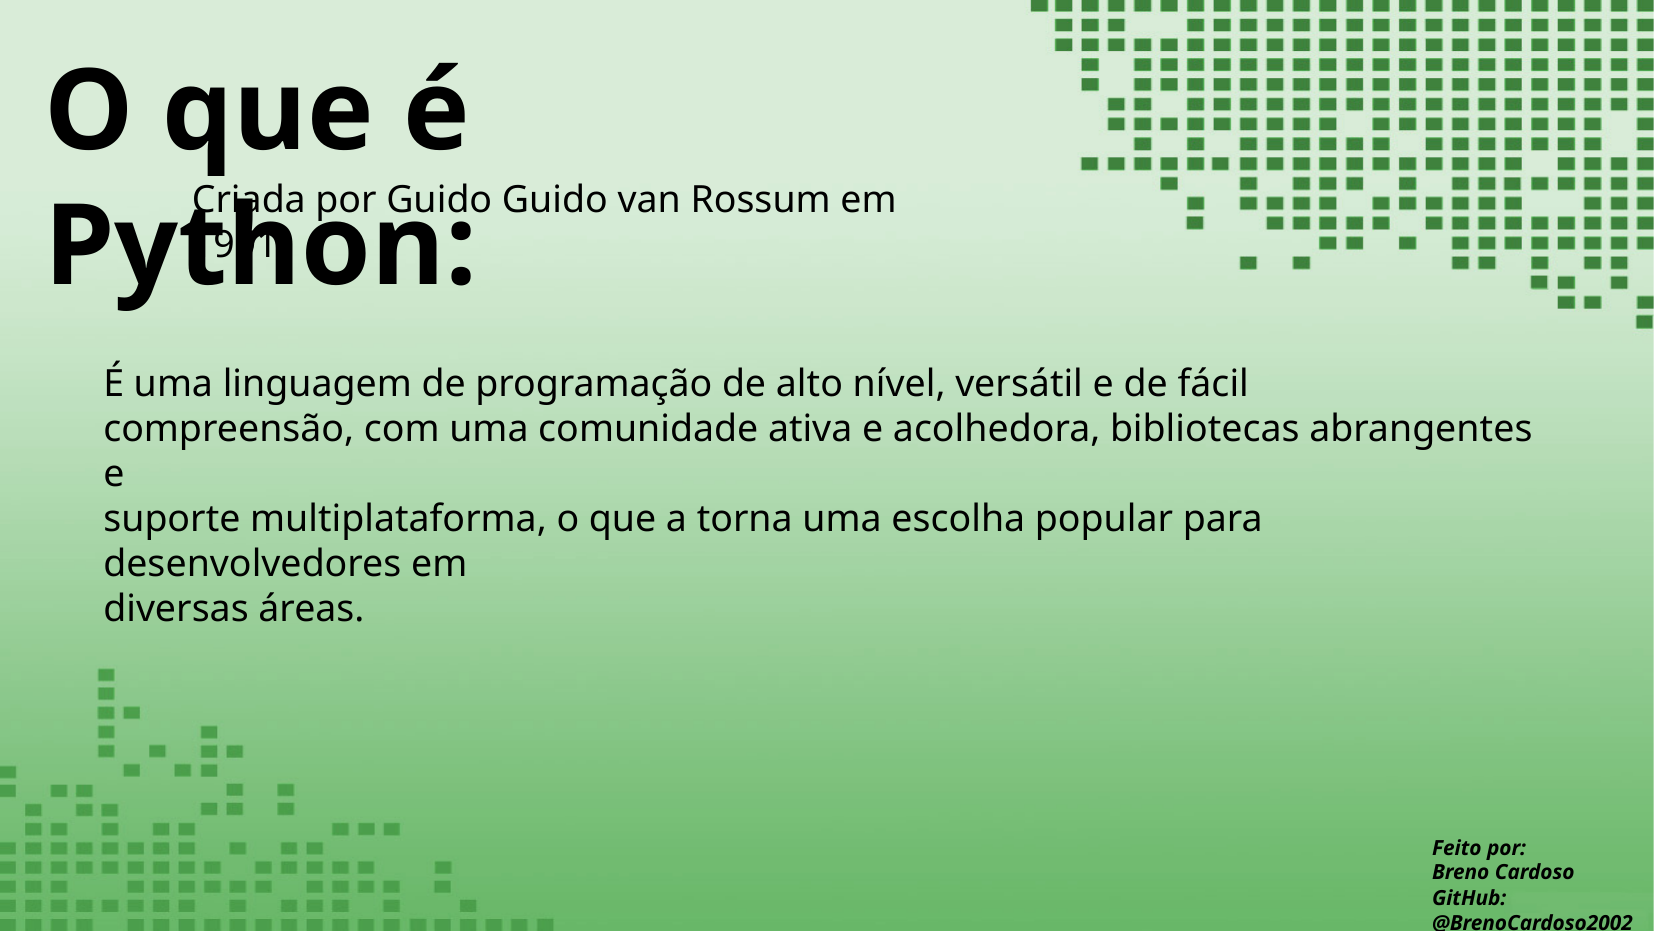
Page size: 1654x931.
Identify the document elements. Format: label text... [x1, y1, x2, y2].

text_box Criada por Guido Guido van Rossum em 1991 [177, 168, 1004, 237]
picture [0, 0, 1654, 931]
text_box É uma linguagem de programação de alto nível, versátil e de fácil compreensão, com uma comunidade ativa e acolhedora, bibliotecas abrangentes e suporte multiplataforma, o que a torna uma escolha popular para desenvolvedores em diversas áreas. [88, 351, 1568, 532]
text_box Feito por: Breno Cardoso GitHub: @BrenoCardoso2002 [1417, 826, 1654, 931]
text_box O que é Python: [29, 29, 886, 169]
